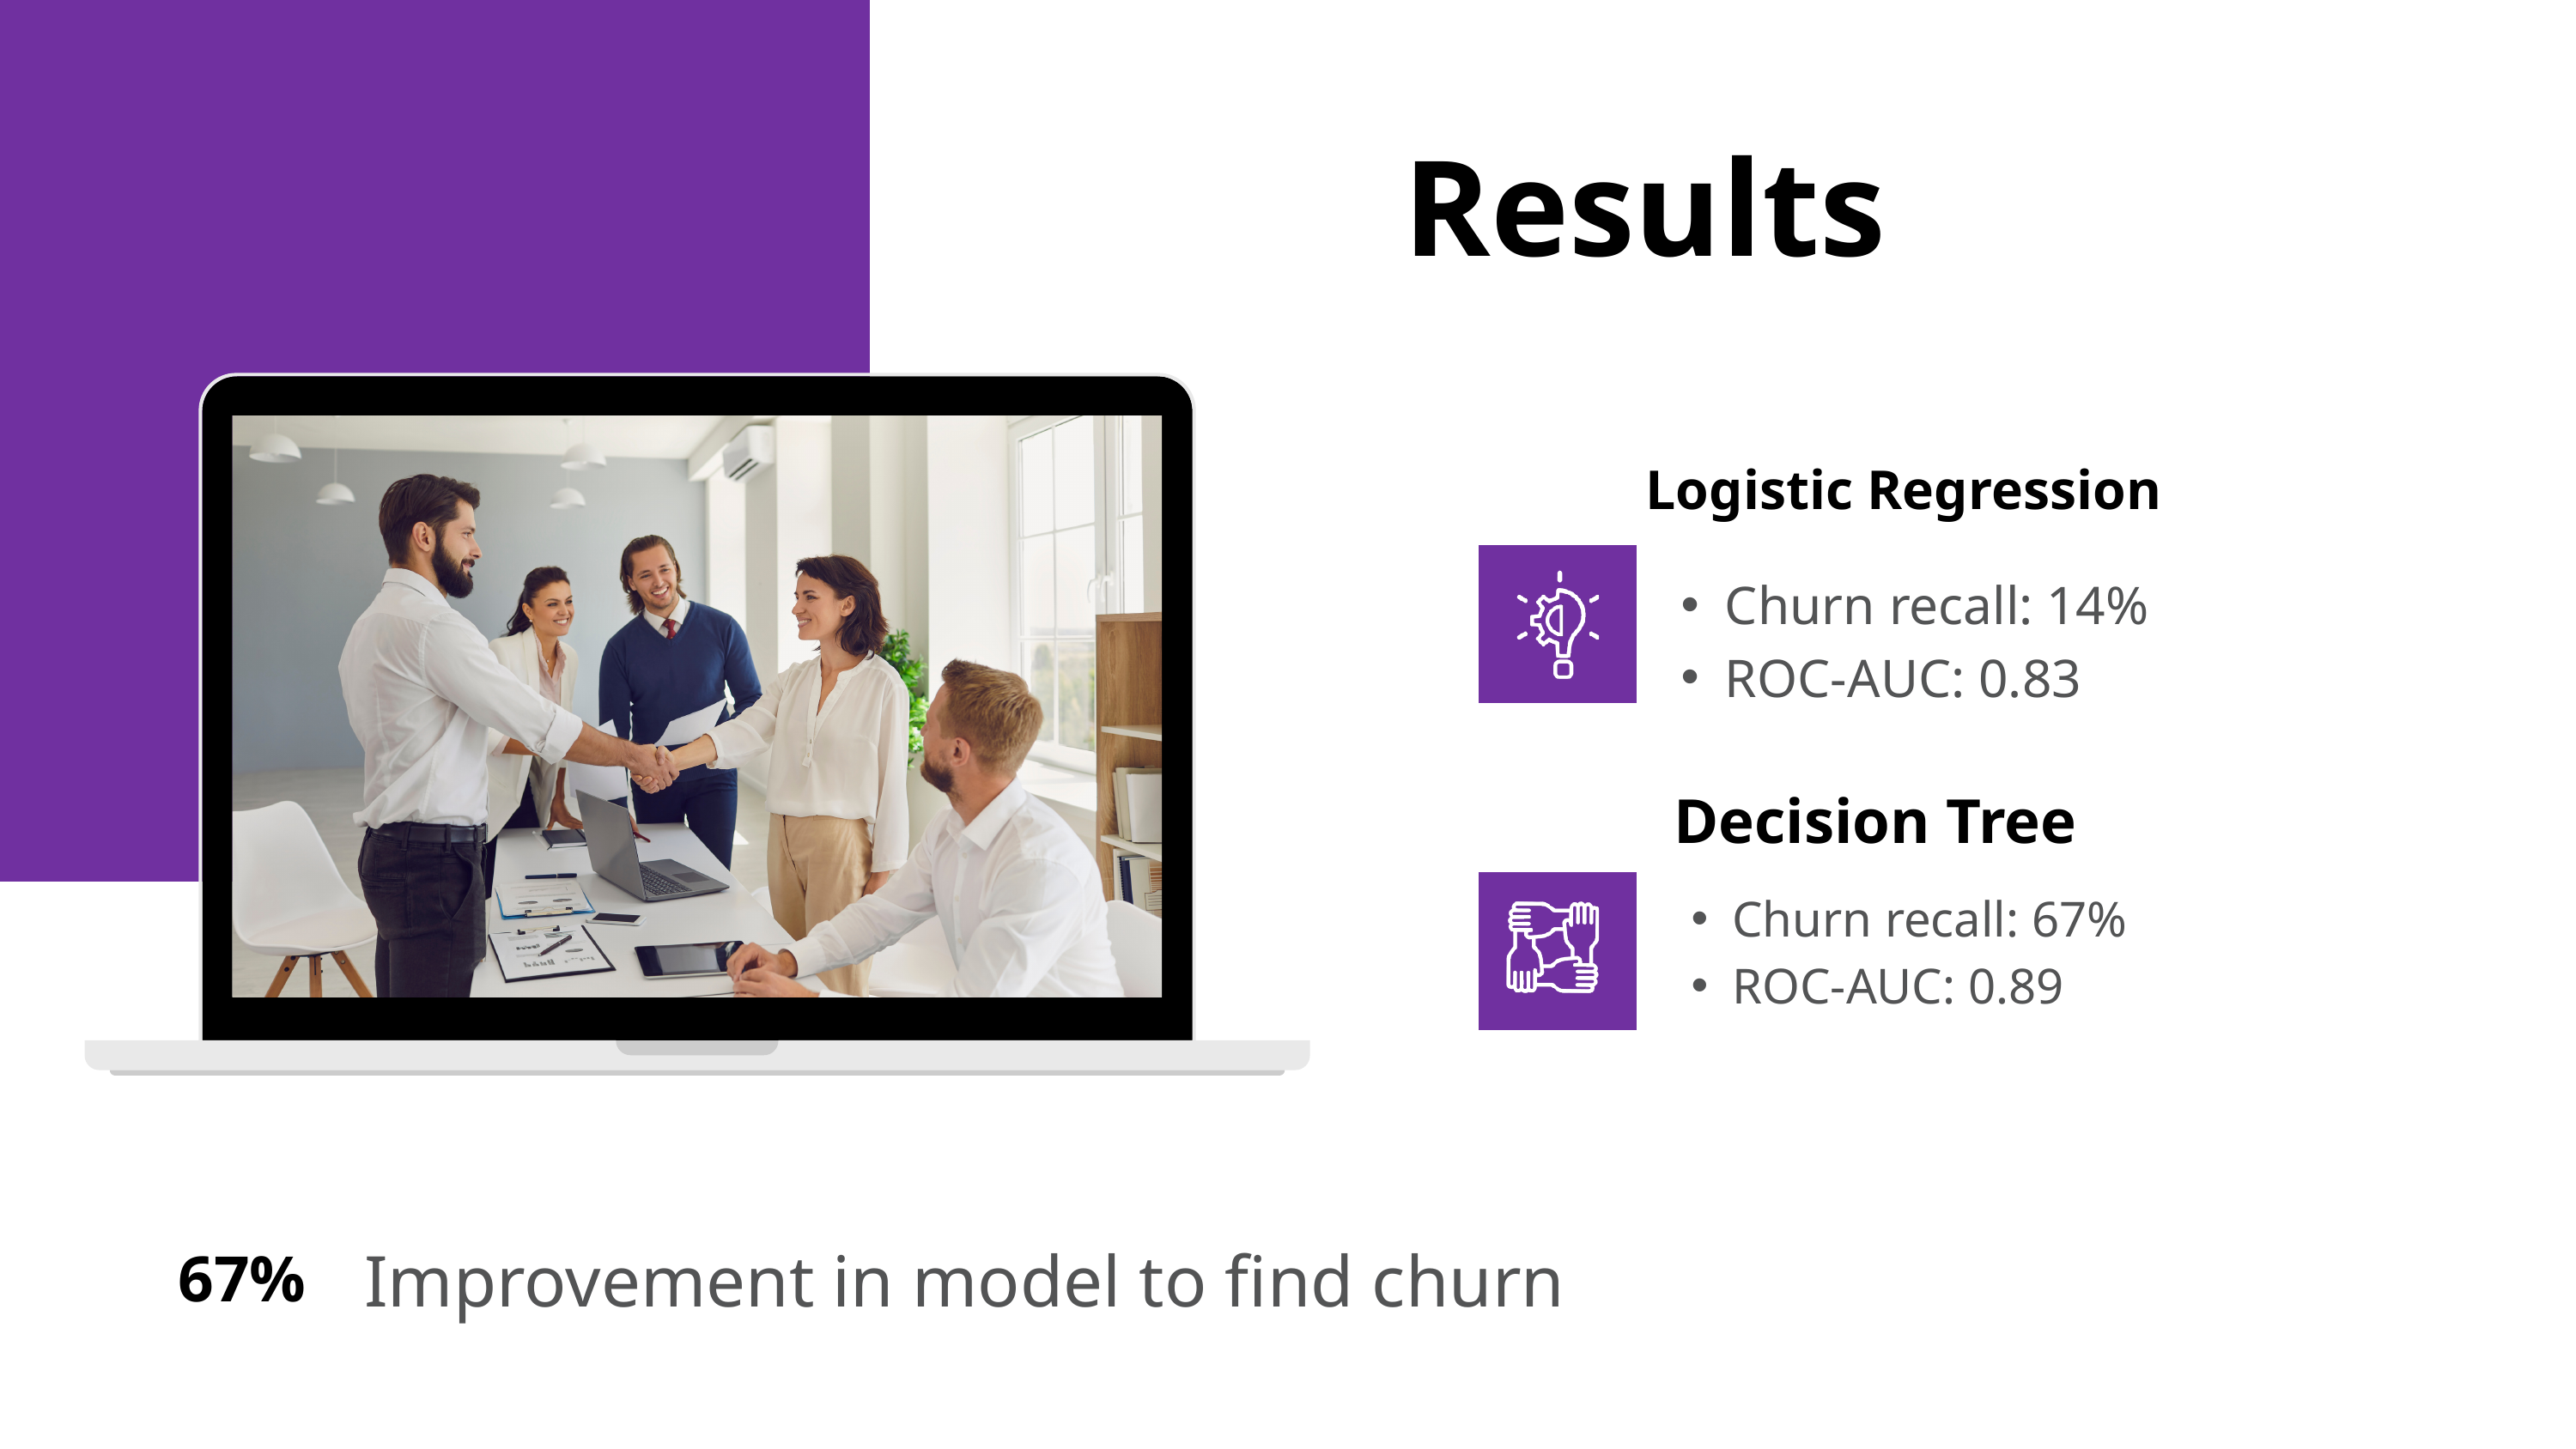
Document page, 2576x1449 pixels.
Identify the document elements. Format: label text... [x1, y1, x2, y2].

text_box Decision Tree [1516, 769, 2234, 856]
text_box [0, 0, 871, 882]
text_box Improvement in model to find churn [364, 1222, 1600, 1321]
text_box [1479, 871, 1637, 1031]
text_box Churn recall: 14% ROC-AUC: 0.83 [1637, 562, 2354, 780]
text_box 67% [178, 1227, 390, 1315]
text_box Logistic Regression [1545, 445, 2263, 521]
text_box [84, 373, 1310, 1076]
text_box Churn recall: 67% ROC-AUC: 0.89 [1649, 878, 2367, 1094]
text_box Results [1403, 97, 2354, 283]
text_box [1479, 545, 1637, 704]
